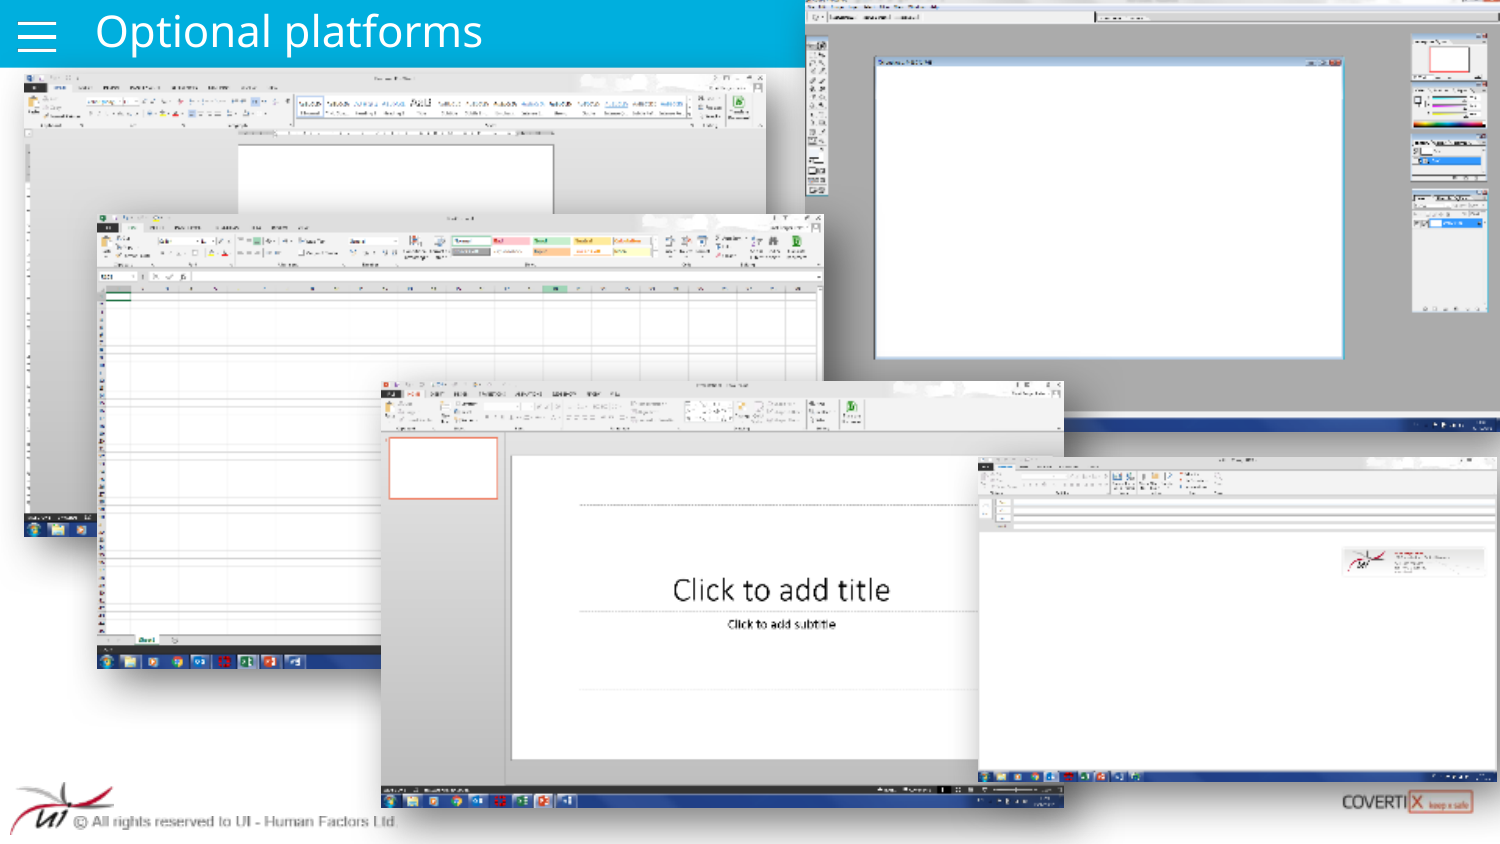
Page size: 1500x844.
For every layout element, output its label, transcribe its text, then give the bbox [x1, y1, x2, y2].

picture [24, 0, 1500, 808]
picture [10, 782, 398, 835]
picture [1337, 794, 1488, 822]
list Optional platforms [87, 0, 800, 60]
